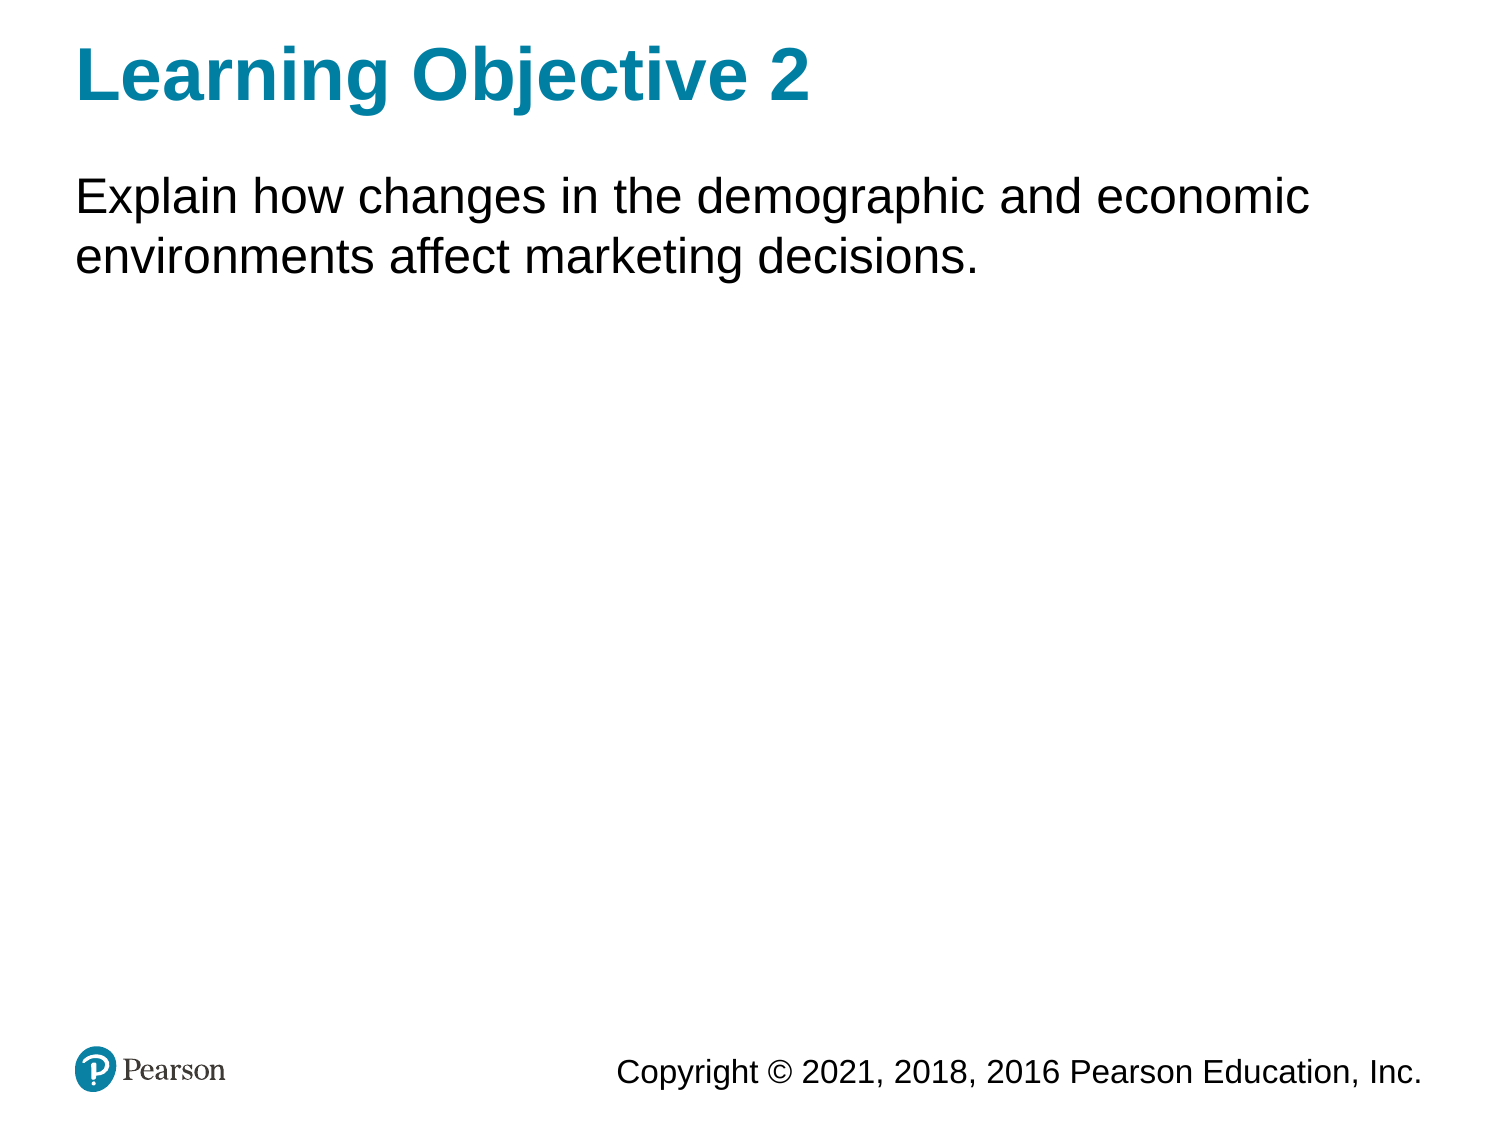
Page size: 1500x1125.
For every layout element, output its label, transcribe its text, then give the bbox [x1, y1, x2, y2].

list Explain how changes in the demographic and economic environments affect marketing decisions. [75, 163, 1425, 802]
title Learning Objective 2 [75, 37, 1425, 116]
